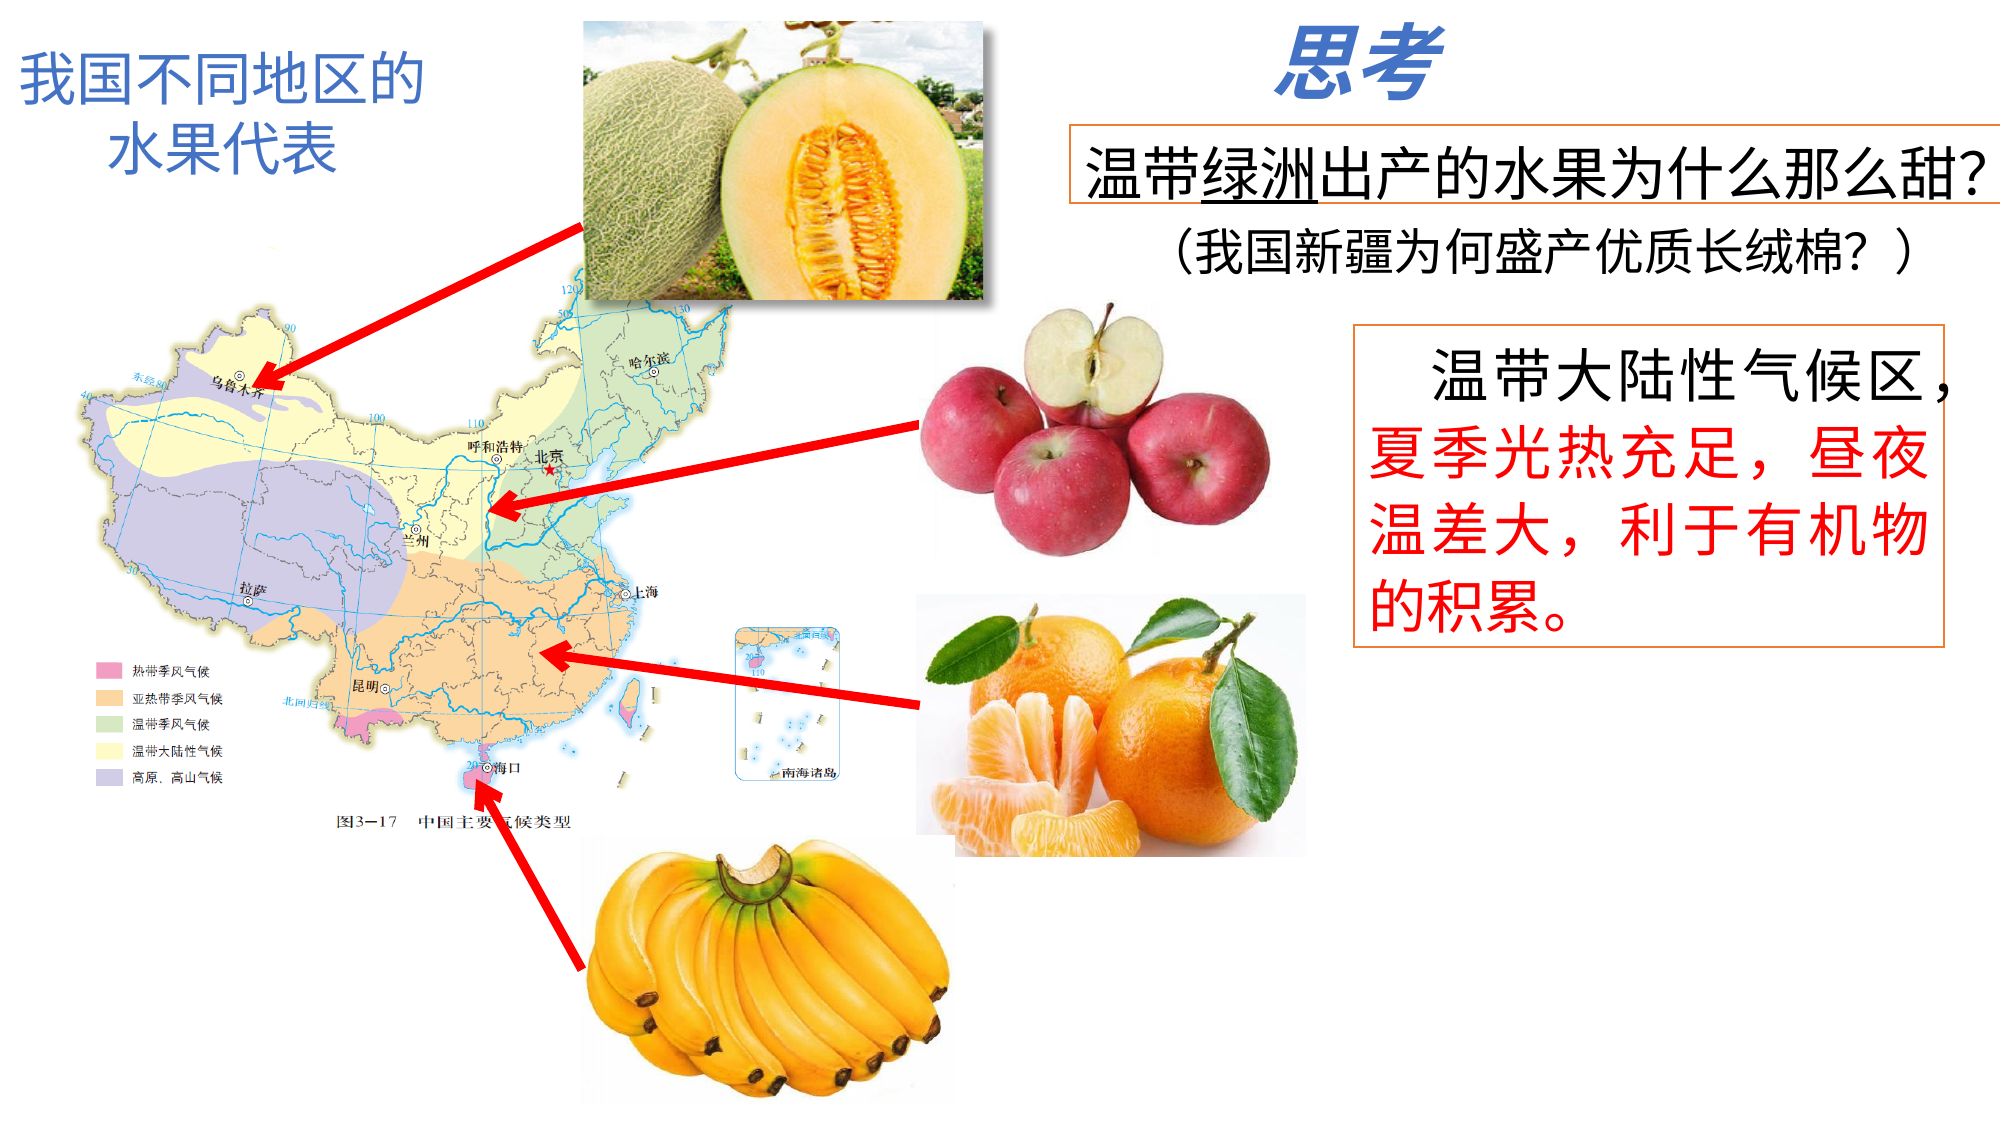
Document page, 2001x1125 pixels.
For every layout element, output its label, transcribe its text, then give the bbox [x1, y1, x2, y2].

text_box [251, 226, 582, 388]
picture [488, 512, 563, 548]
text_box 温带大陆性气候区，夏季光热充足，昼夜温差大，利于有机物的积累。。 [1353, 324, 1945, 648]
text_box 思考 [1238, 3, 1470, 118]
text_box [487, 424, 919, 512]
text_box 温带绿洲出产的水果为什么那么甜？ [1069, 124, 2000, 204]
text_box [475, 778, 582, 970]
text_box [538, 652, 920, 706]
text_box 我国不同地区的水果代表 [0, 35, 446, 190]
picture [23, 21, 1306, 1104]
text_box （我国新疆为何盛产优质长绒棉？） [1129, 212, 1960, 288]
